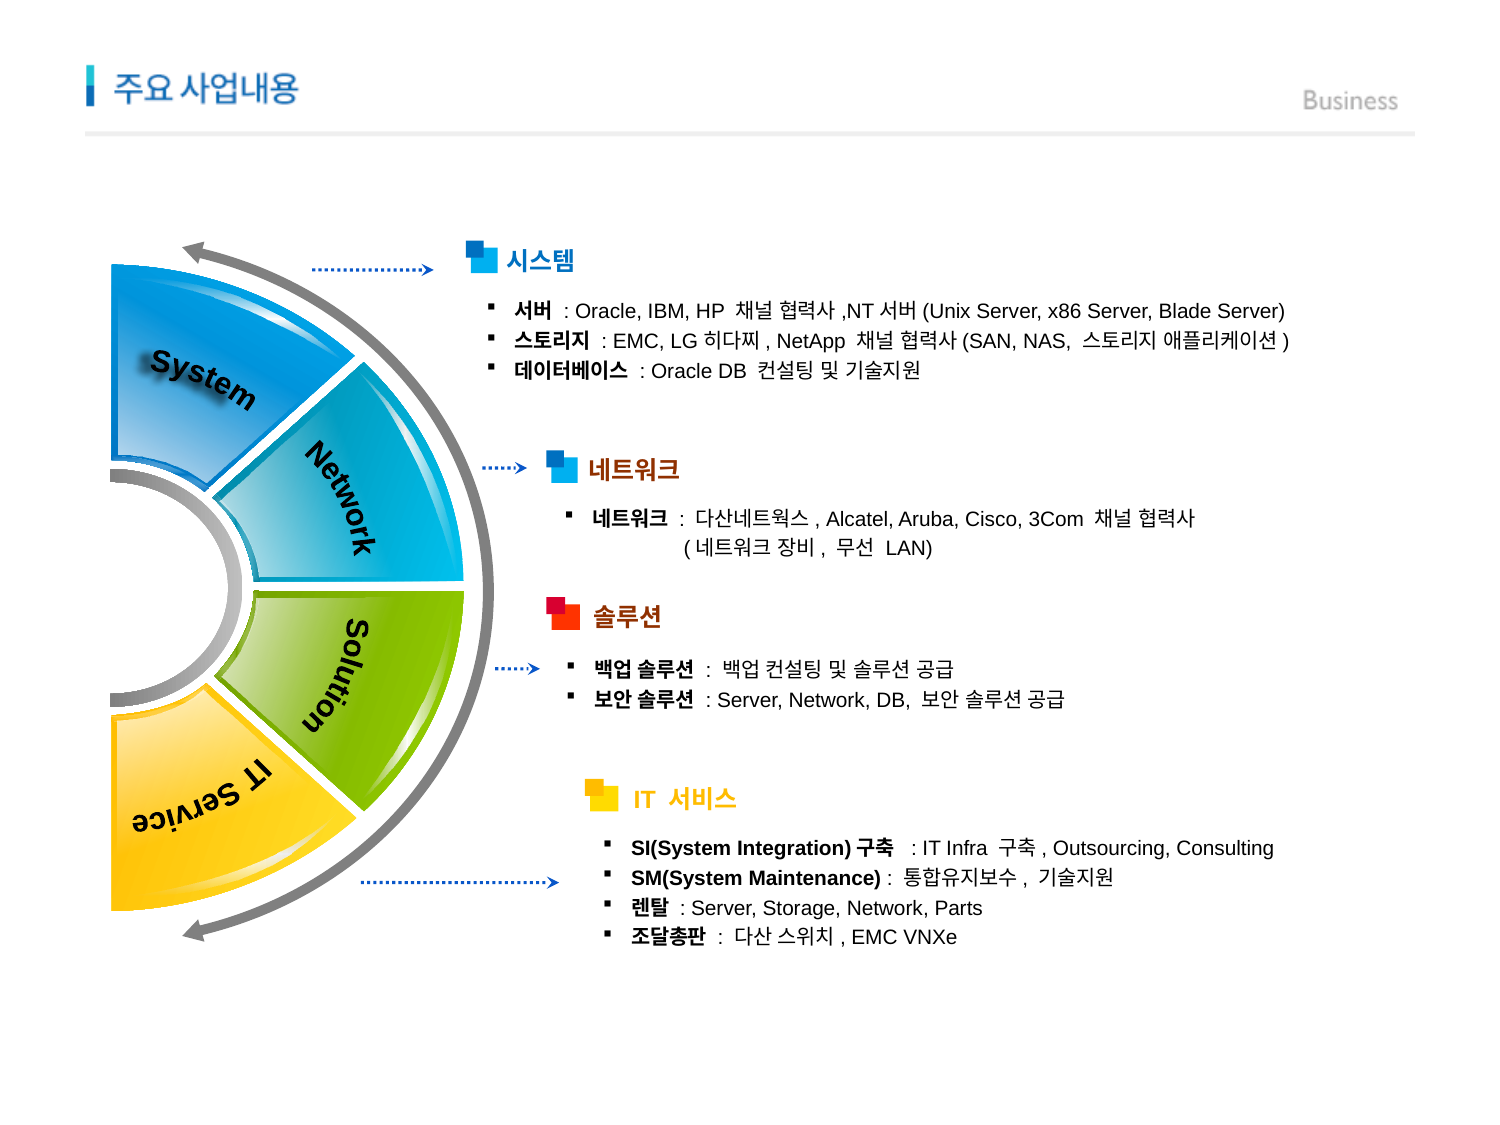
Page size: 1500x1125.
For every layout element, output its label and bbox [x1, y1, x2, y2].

text_box [525, 662, 541, 676]
text_box [26, 241, 521, 959]
text_box [546, 440, 1483, 569]
text_box [546, 587, 1483, 720]
picture [85, 47, 1415, 138]
text_box [584, 769, 1436, 959]
text_box [465, 231, 1483, 392]
text_box [525, 876, 560, 889]
